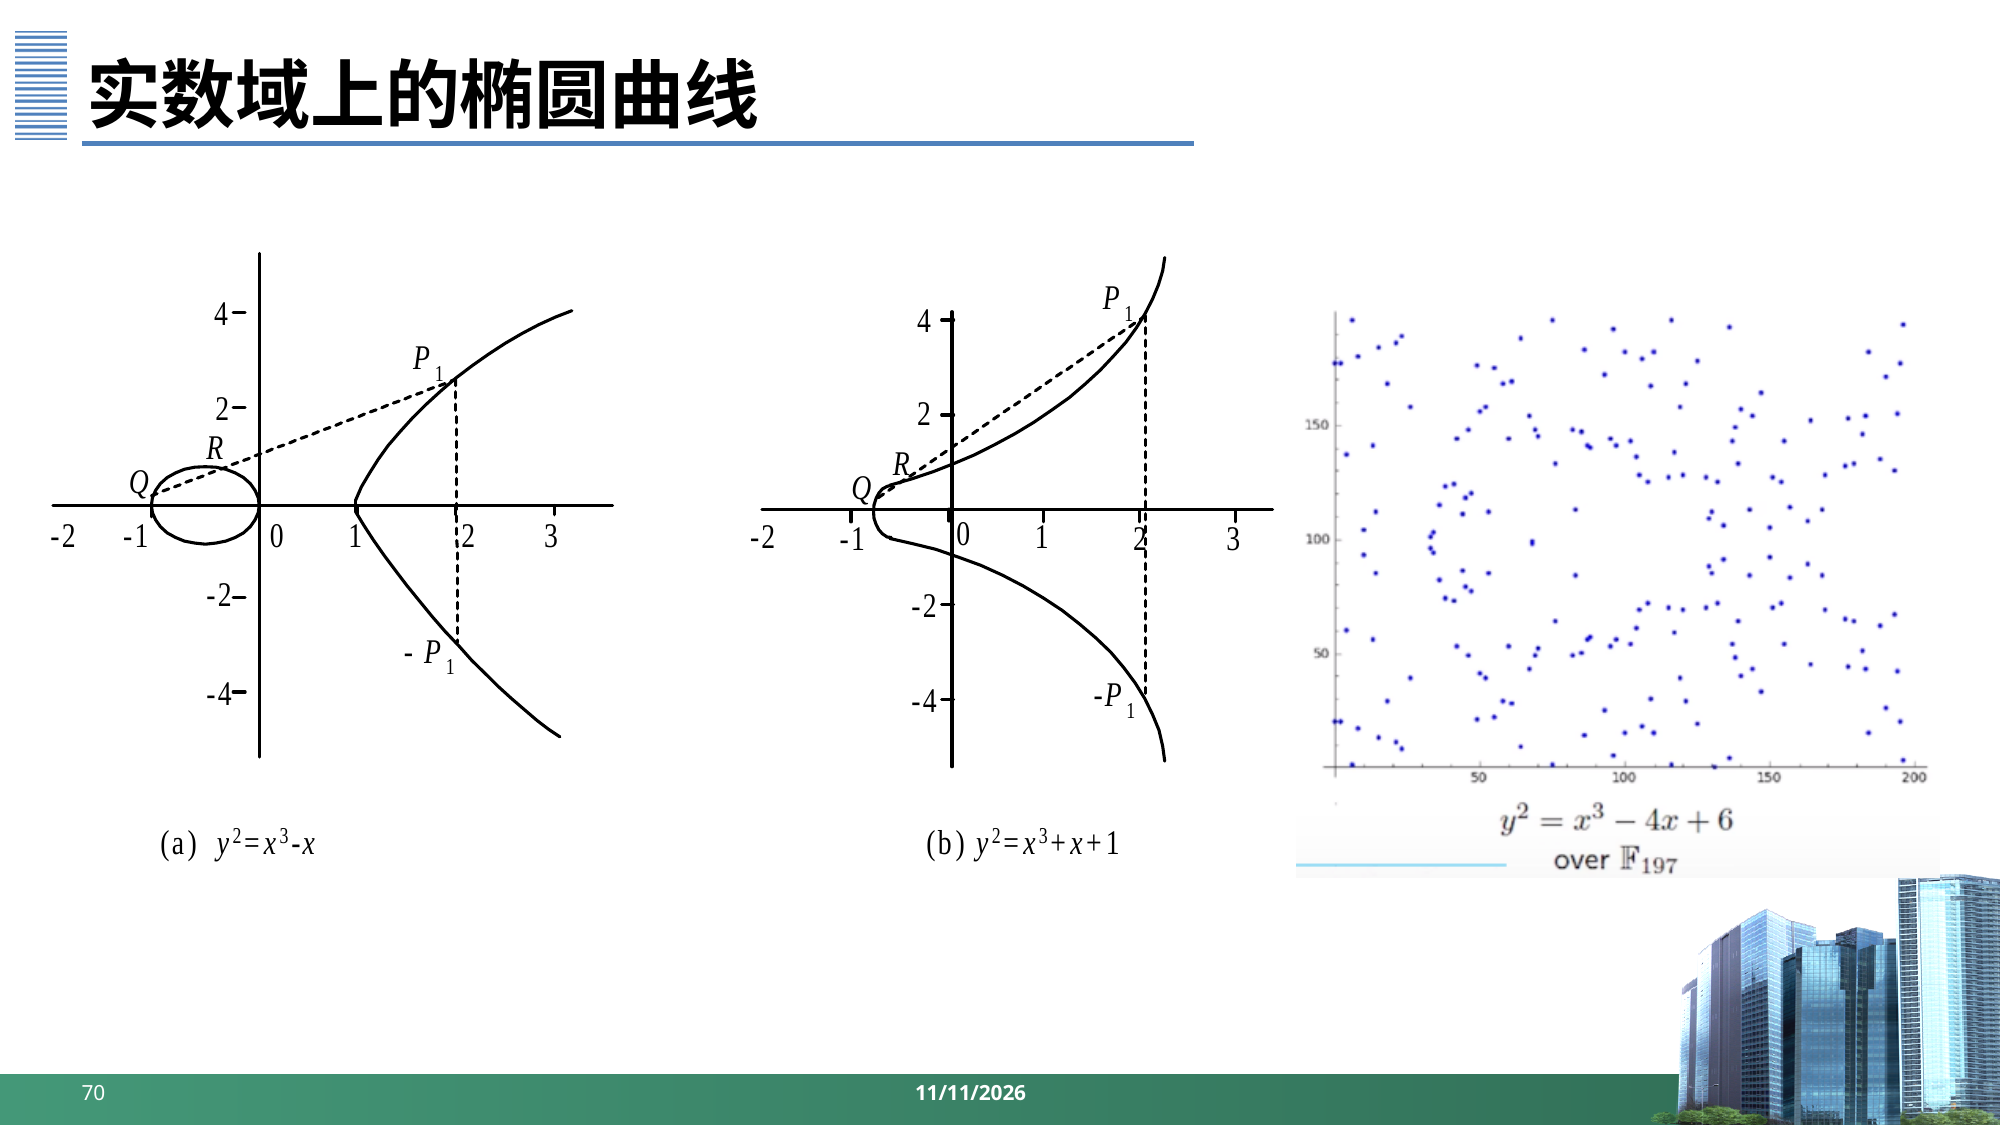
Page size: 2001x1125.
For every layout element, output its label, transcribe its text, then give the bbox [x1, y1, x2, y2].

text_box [17, 246, 1280, 879]
picture [14, 31, 67, 140]
picture [1296, 287, 1940, 879]
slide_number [900, 1072, 1367, 1113]
title 实数域上的椭圆曲线 [71, 46, 1655, 139]
slide_number 70 [66, 1072, 184, 1113]
